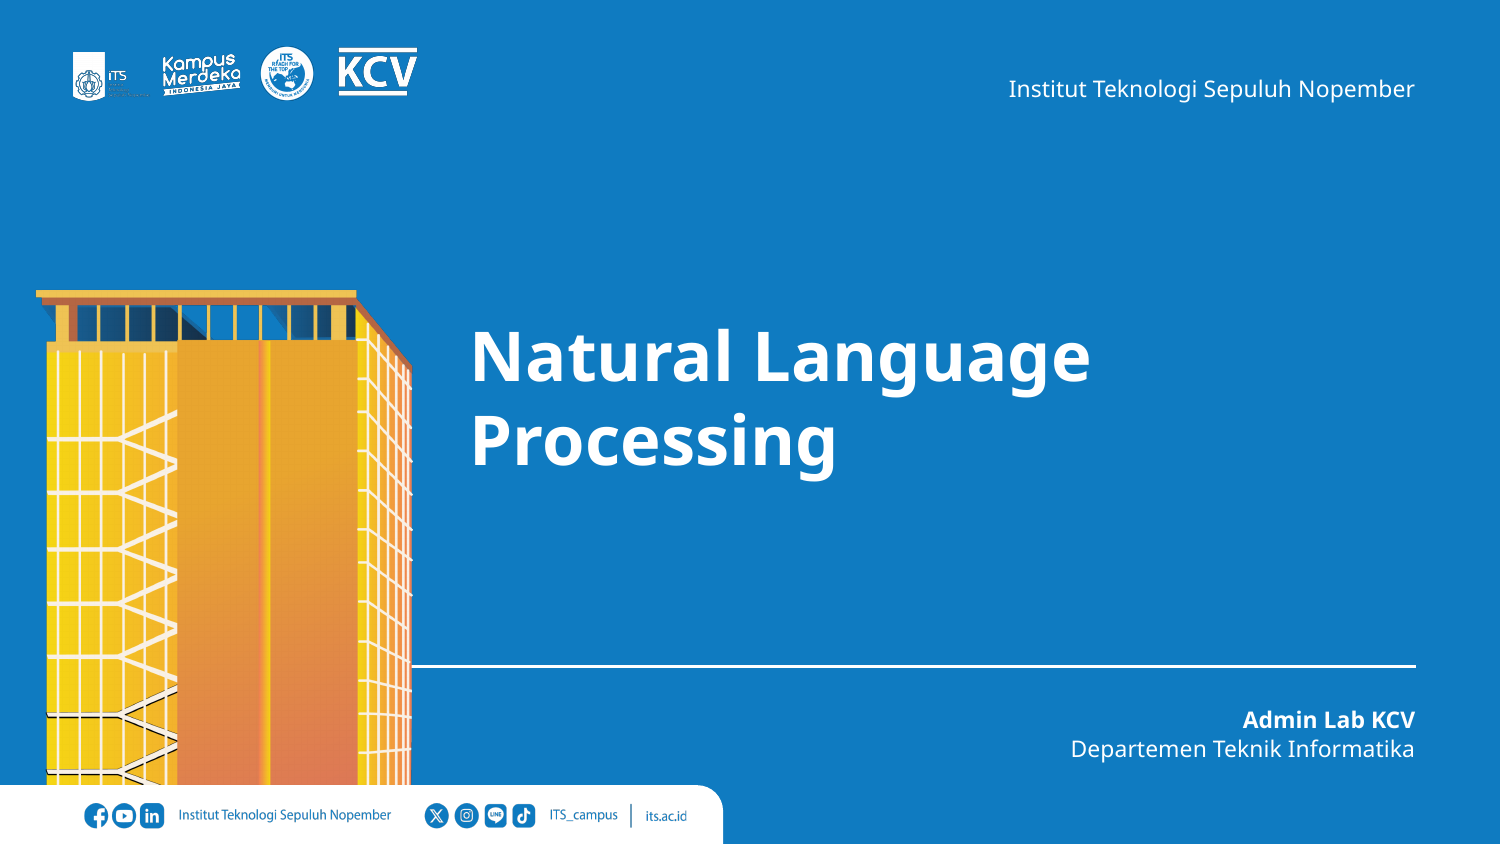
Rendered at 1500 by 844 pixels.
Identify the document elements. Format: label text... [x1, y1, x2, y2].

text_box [72, 46, 315, 101]
text_box Institut Teknologi Sepuluh Nopember [948, 72, 1416, 103]
text_box Departemen Teknik Informatika [1022, 734, 1416, 792]
picture [338, 33, 419, 114]
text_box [0, 784, 724, 844]
text_box Natural Language Processing [469, 311, 1319, 480]
text_box Admin Lab KCV [1106, 706, 1416, 734]
picture [24, 272, 430, 784]
